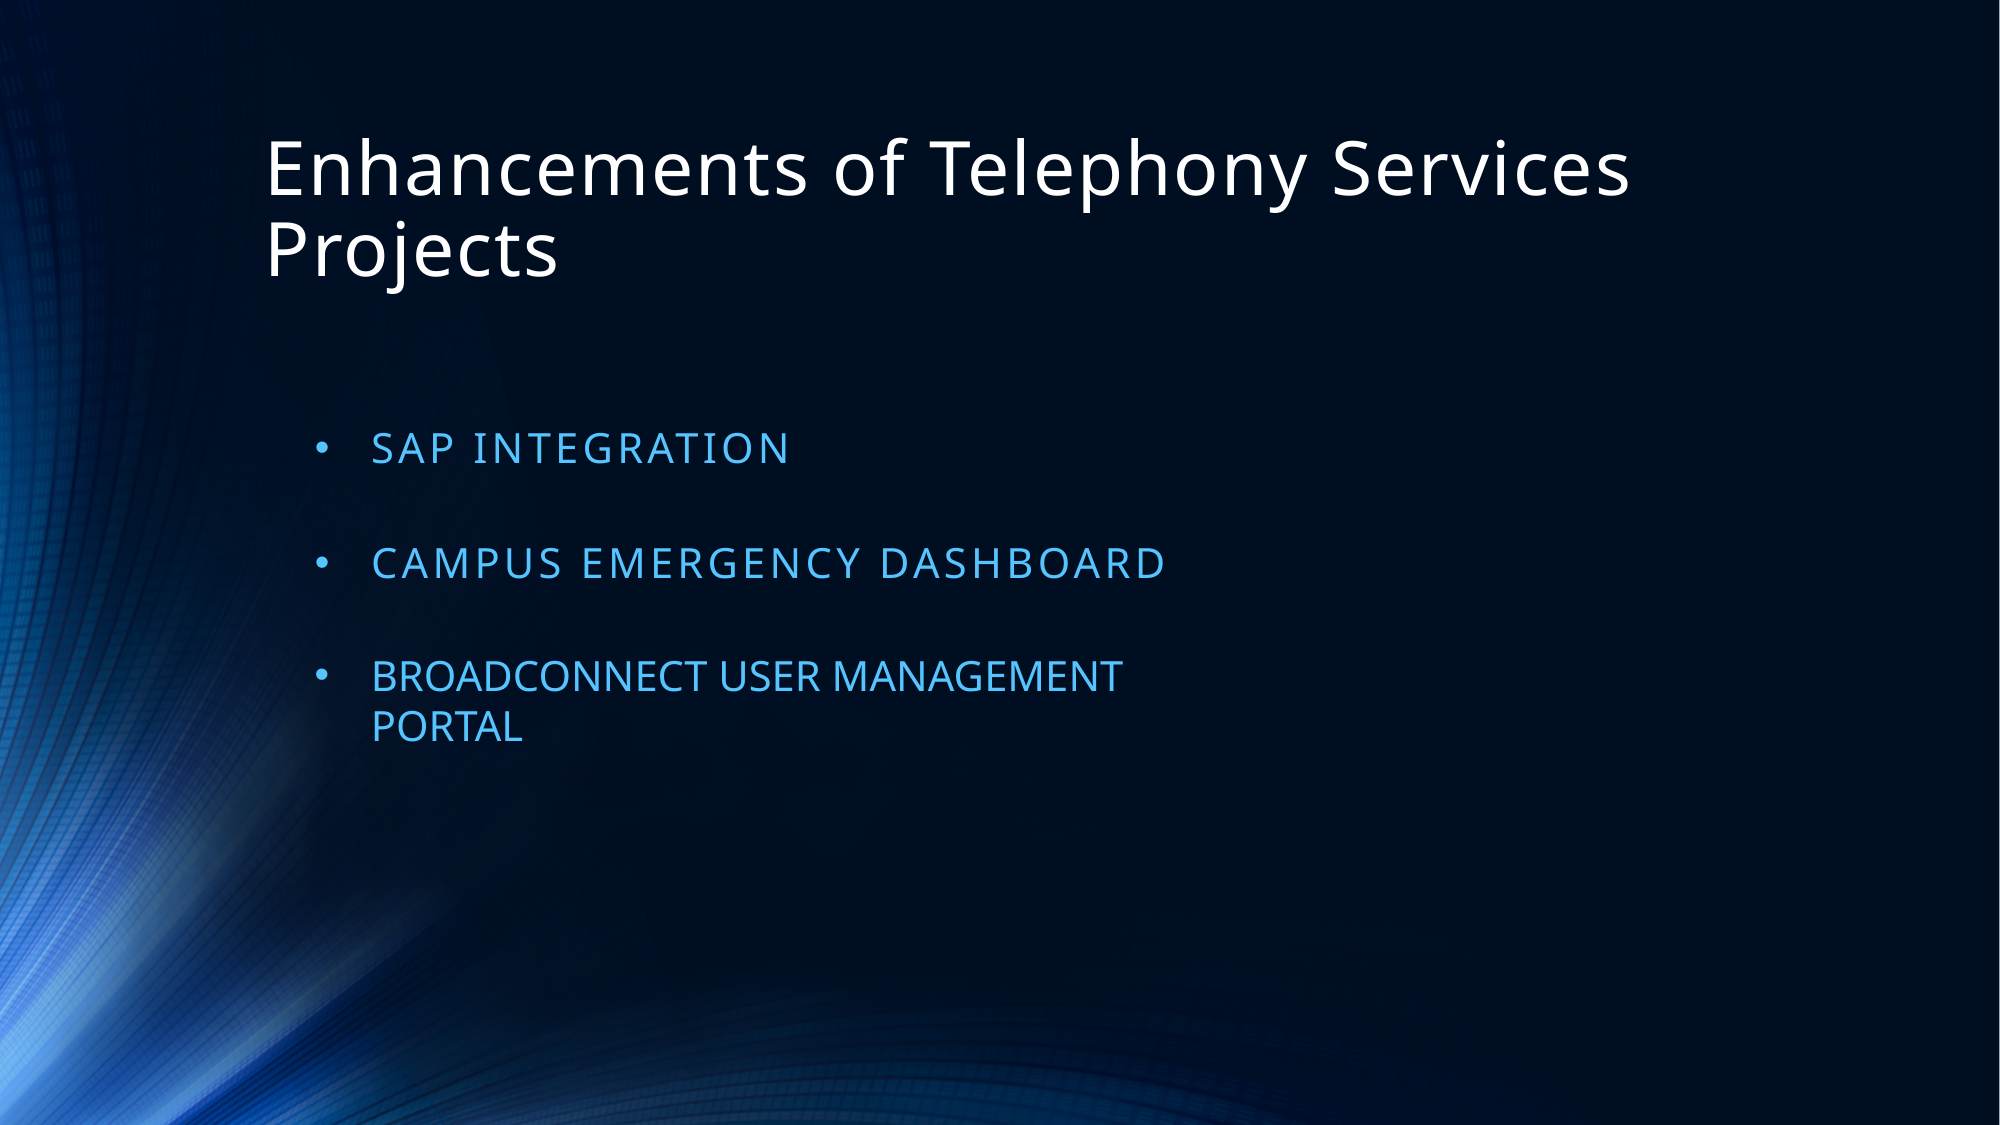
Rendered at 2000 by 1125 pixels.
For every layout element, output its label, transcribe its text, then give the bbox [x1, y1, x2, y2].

text_box BROADCONNECT USER MANAGEMENT PORTAL [299, 642, 1300, 757]
title Enhancements of Telephony Services Projects [249, 75, 1755, 300]
picture [0, 0, 2000, 1125]
list Campus Emergency Dashboard [299, 525, 1200, 642]
list SAP Integration [299, 387, 1025, 513]
